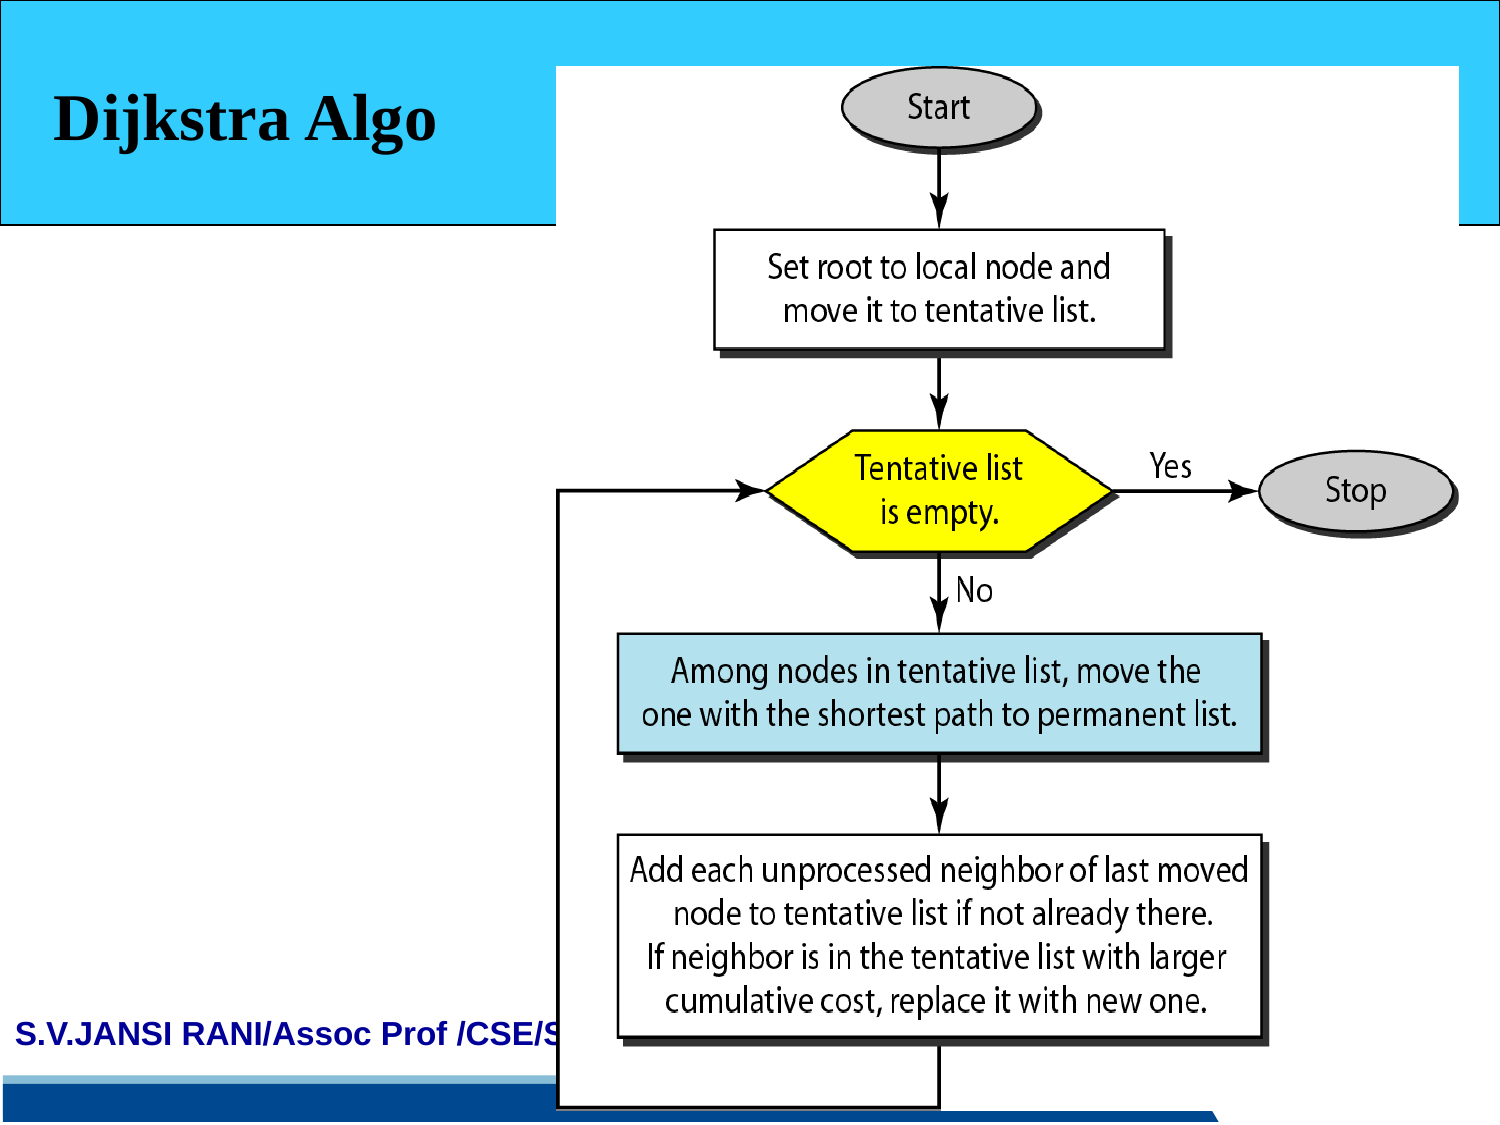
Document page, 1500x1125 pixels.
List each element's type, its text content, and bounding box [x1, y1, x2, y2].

text_box Dijkstra Algo [39, 66, 454, 162]
picture [556, 66, 1459, 1111]
text_box [0, 0, 1500, 225]
